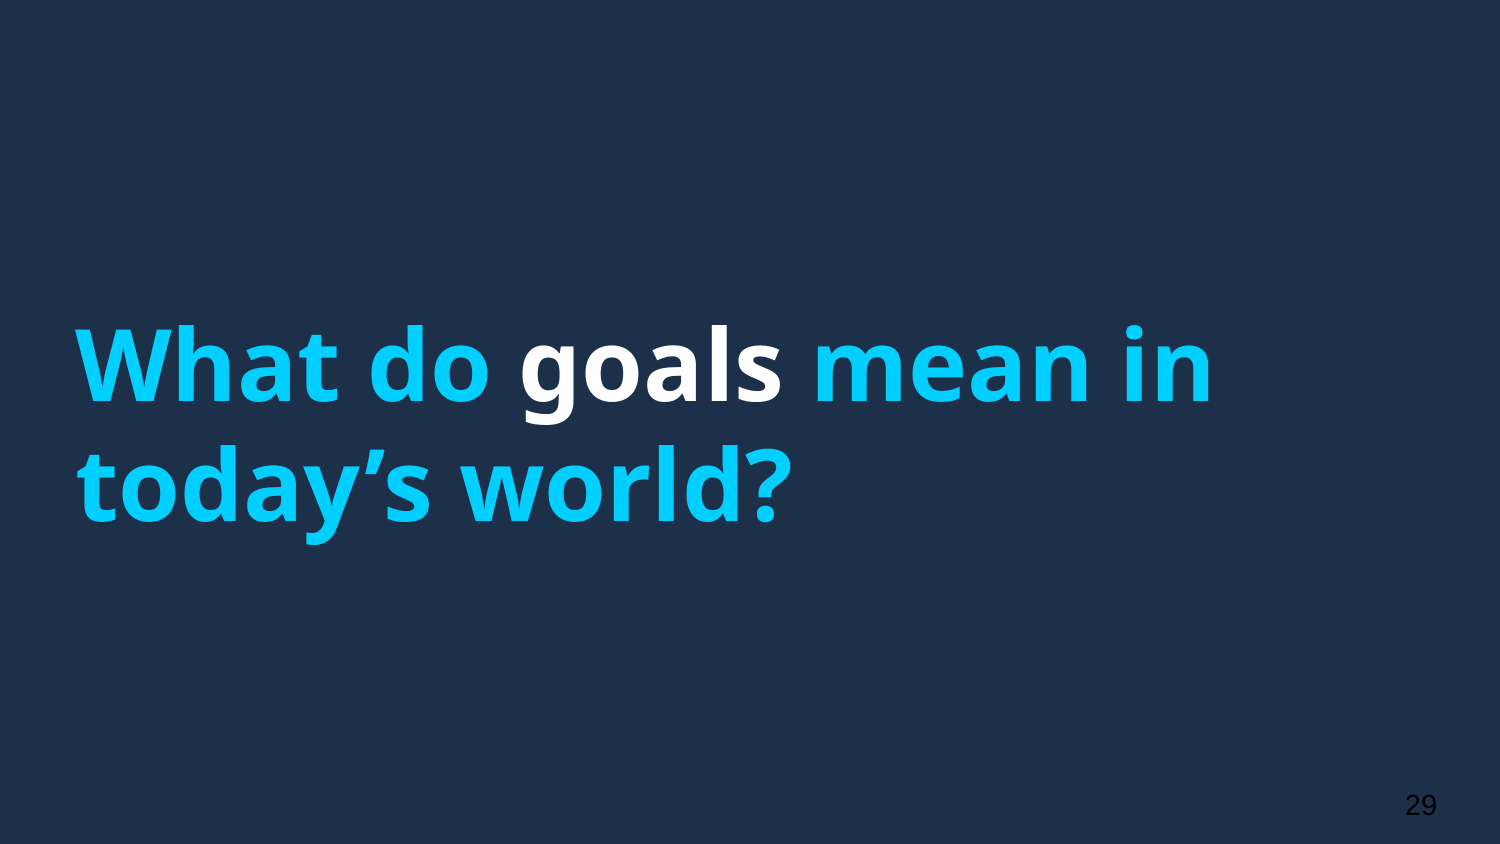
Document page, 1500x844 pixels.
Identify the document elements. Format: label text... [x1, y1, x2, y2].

slide_number ‹#› [1389, 781, 1480, 825]
title What do goals mean in today’s world? [75, 184, 1287, 659]
